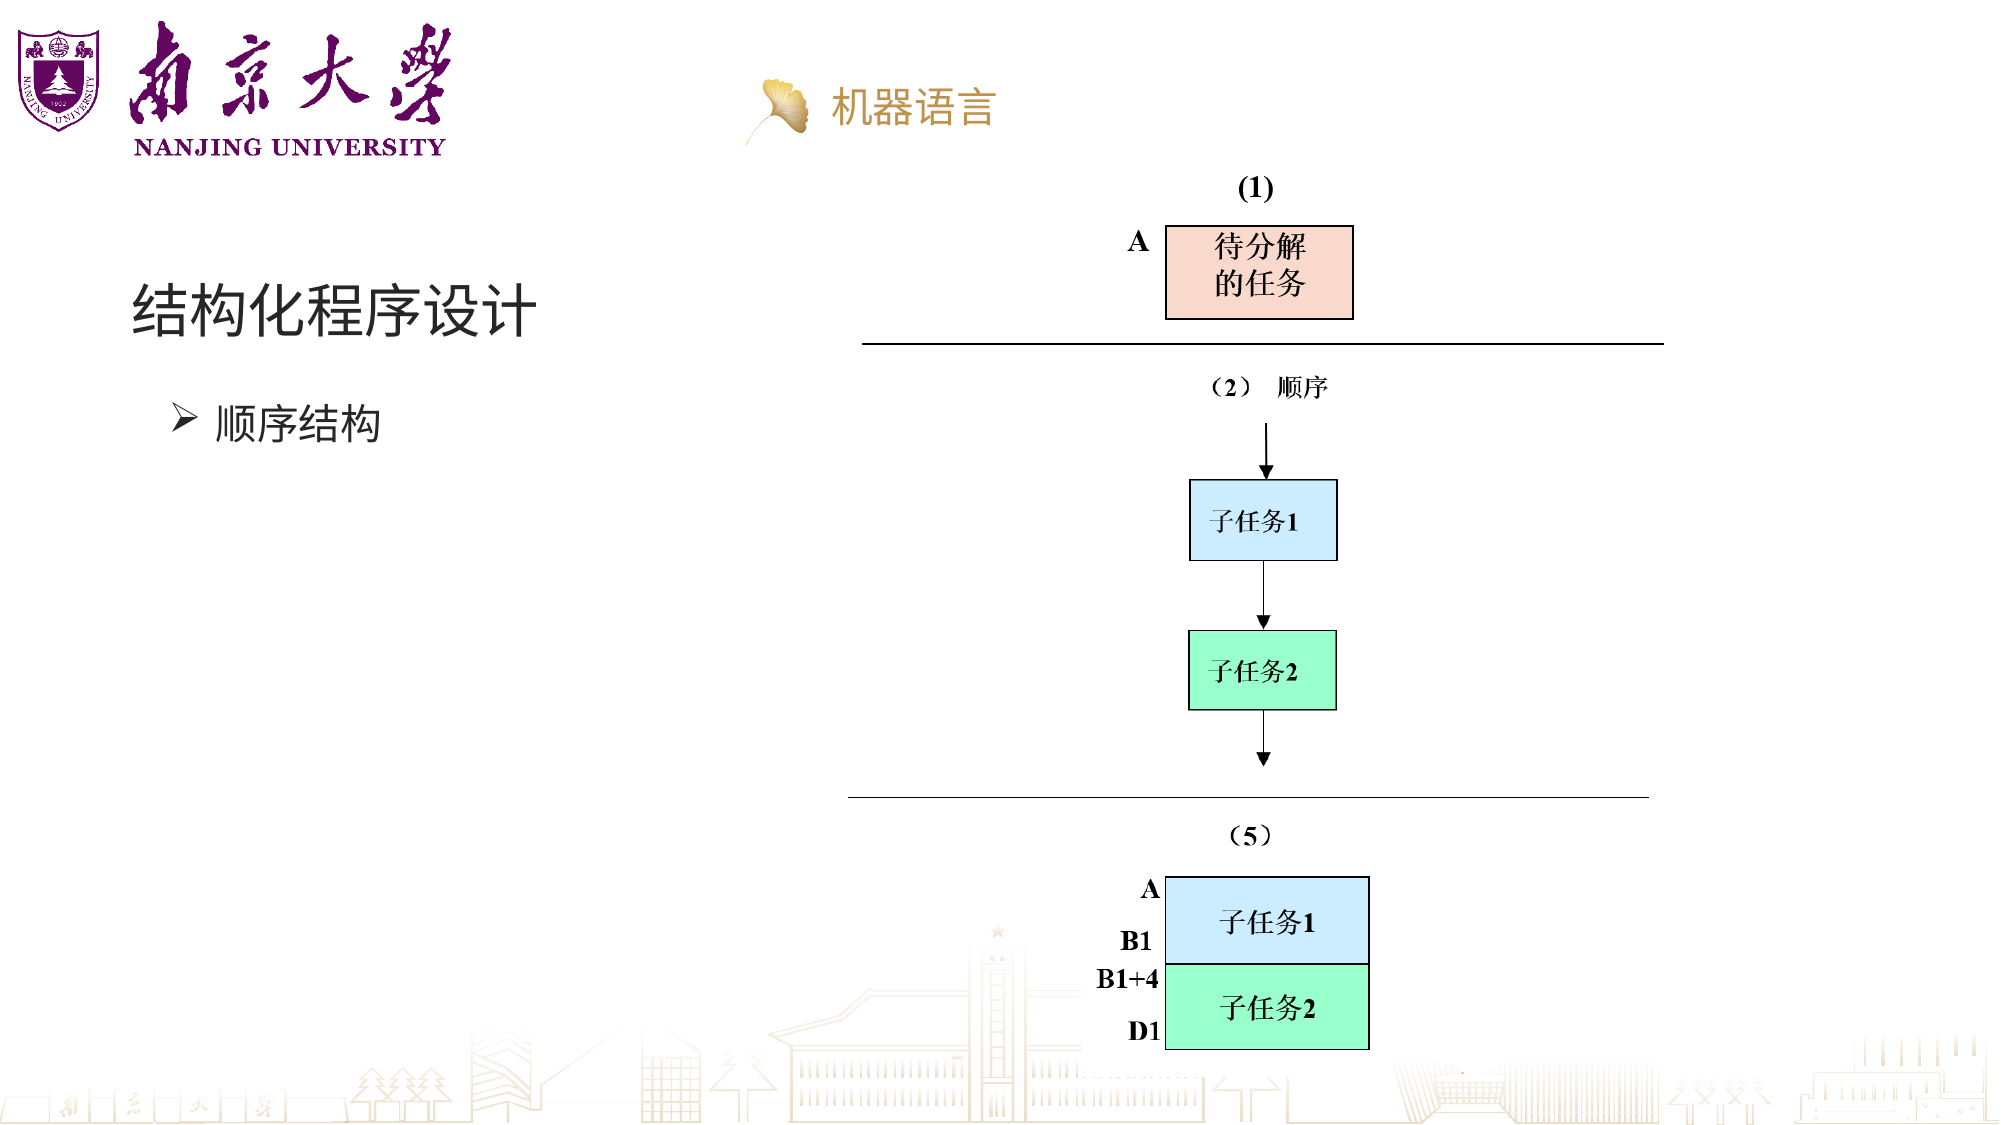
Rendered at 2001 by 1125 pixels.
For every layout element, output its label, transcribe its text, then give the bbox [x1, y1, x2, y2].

picture [1156, 360, 1371, 776]
picture [731, 64, 830, 169]
picture [1108, 159, 1389, 326]
picture [1082, 818, 1389, 1077]
picture [18, 21, 451, 160]
text_box 机器语言 [816, 73, 1226, 139]
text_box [116, 249, 1843, 448]
